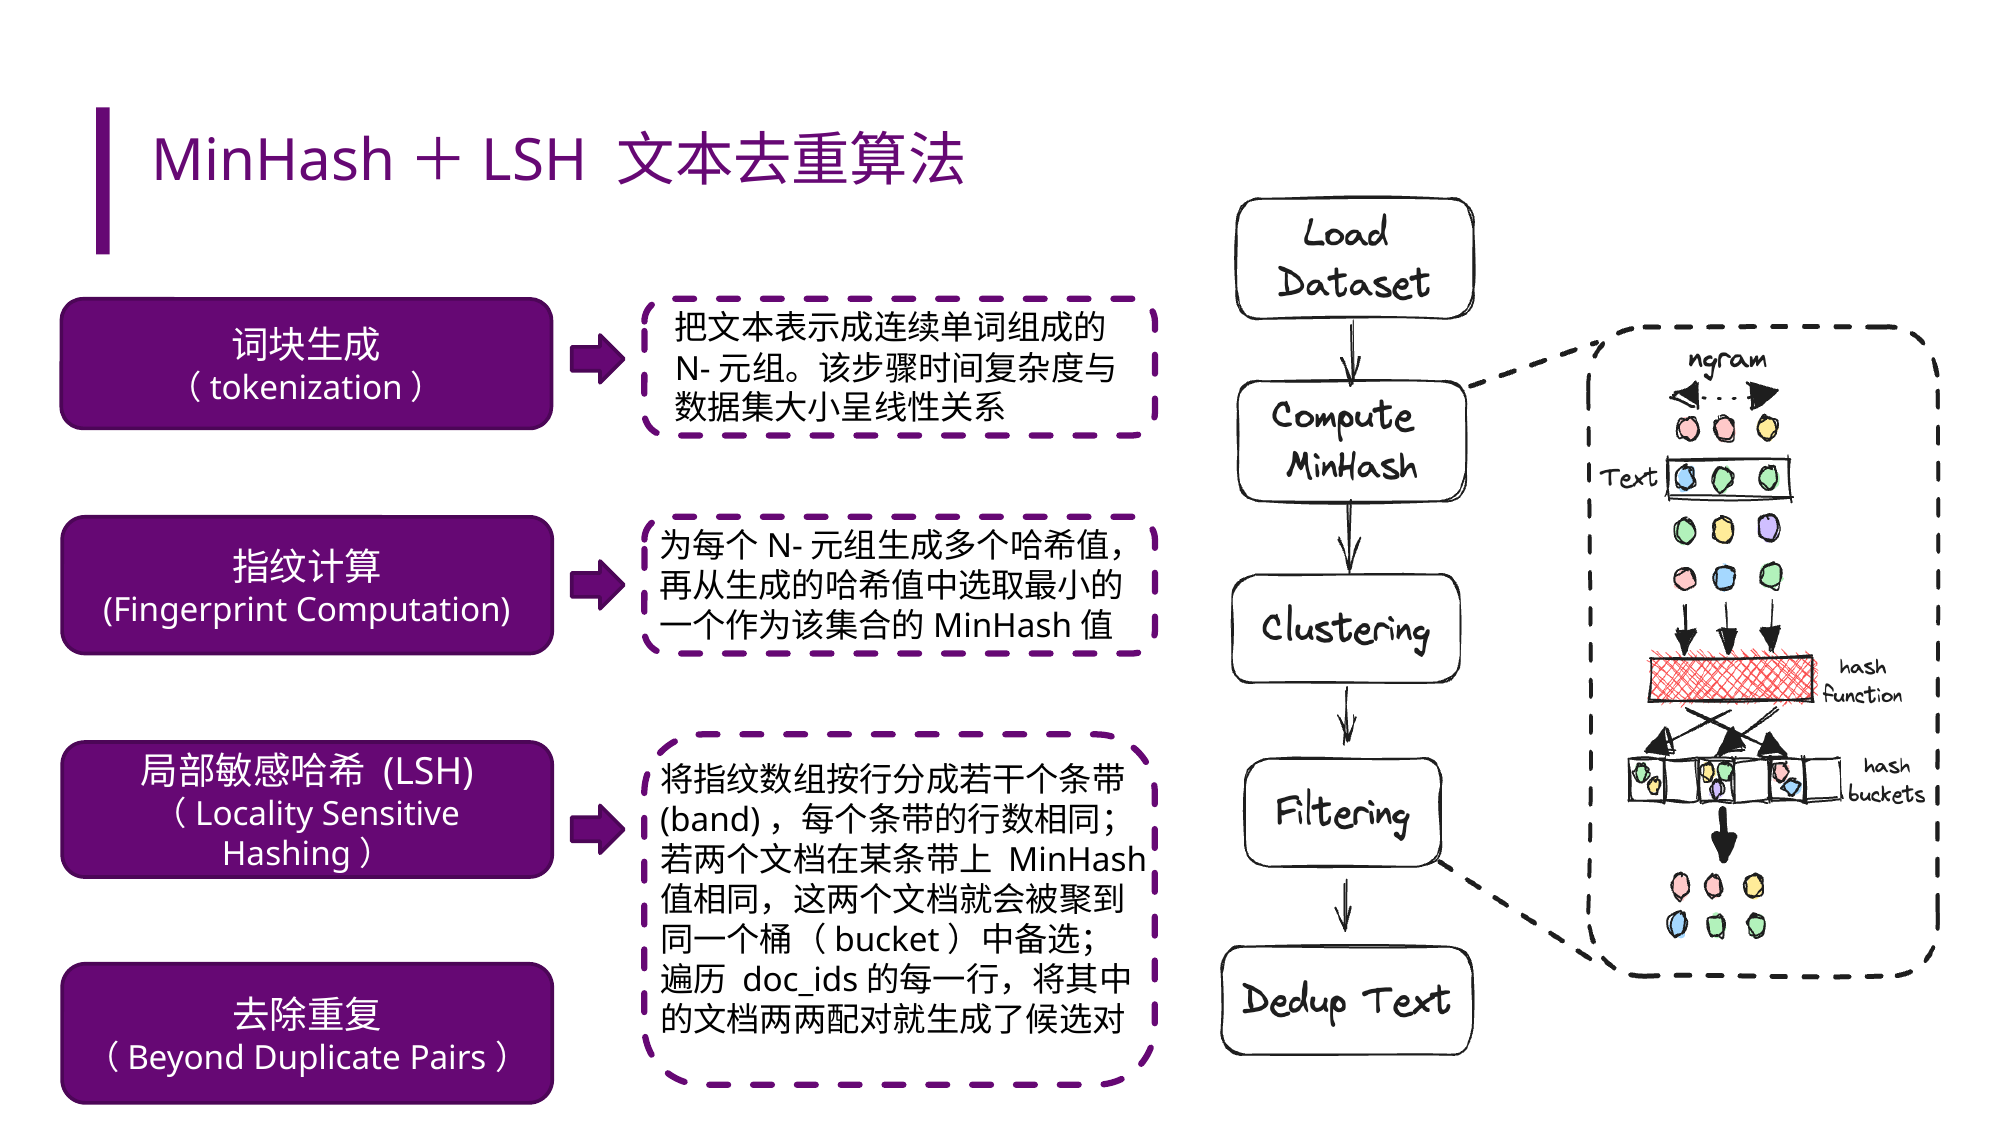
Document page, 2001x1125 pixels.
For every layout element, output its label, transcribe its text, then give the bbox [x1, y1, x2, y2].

text_box 把文本表示成连续单词组成的N-元组。该步骤时间复杂度与数据集大小呈线性关系 [660, 299, 1139, 434]
text_box [569, 803, 626, 855]
text_box 将指纹数组按行分成若干个条带 (band)，每个条带的行数相同； 若两个文档在某条带上 MinHash值相同，这两个文档就会被聚到同一个桶（bucket）中备选； 遍历 doc_ids的每一行，将其中的文档两两配对就生成了候选对 [645, 750, 1164, 1045]
text_box MinHash＋LSH 文本去重算法 [136, 73, 1863, 241]
picture [1210, 148, 1956, 1104]
text_box 指纹计算 (Fingerprint Computation) [60, 514, 555, 656]
text_box 为每个N-元组生成多个哈希值，再从生成的哈希值中选取最小的一个作为该集合的MinHash值 [644, 516, 1155, 652]
text_box 去除重复 （Beyond Duplicate Pairs） [60, 961, 555, 1105]
text_box [647, 1045, 1152, 1085]
text_box [569, 333, 626, 385]
text_box 词块生成 （tokenization） [59, 296, 554, 431]
text_box [644, 299, 1155, 436]
text_box [662, 734, 1137, 750]
text_box [569, 559, 626, 611]
text_box 局部敏感哈希 (LSH) （Locality Sensitive Hashing） [60, 740, 555, 879]
